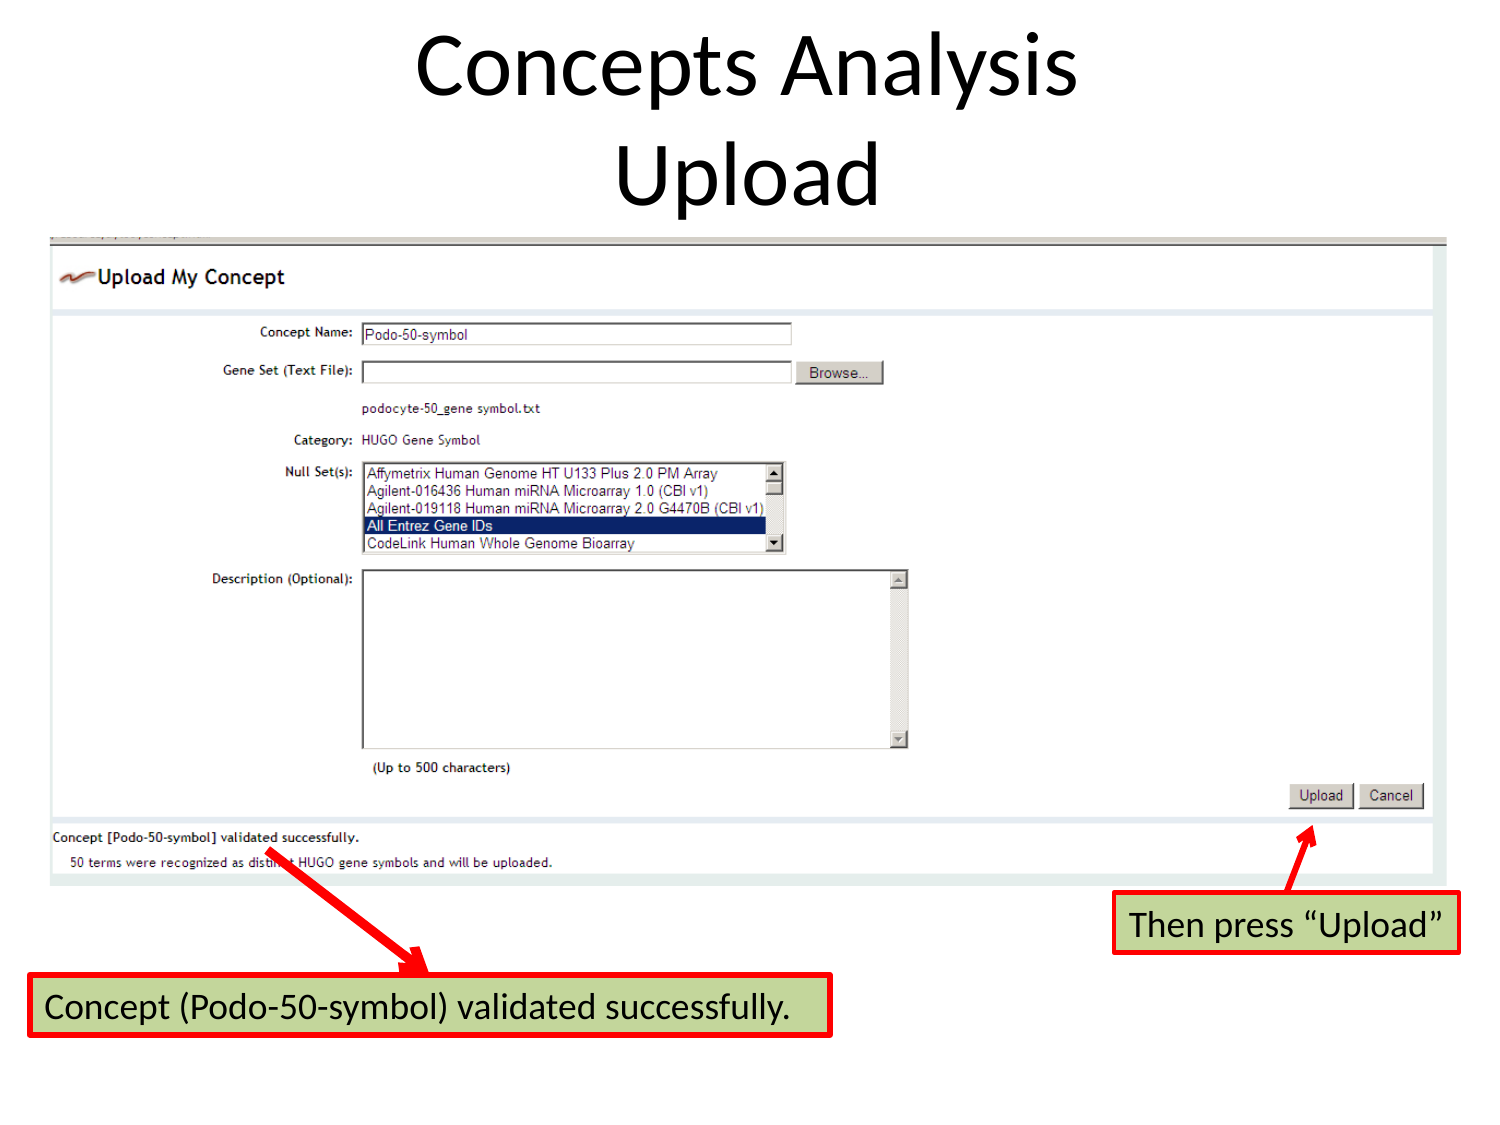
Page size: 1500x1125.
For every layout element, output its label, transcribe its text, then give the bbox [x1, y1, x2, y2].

text_box Concepts Analysis Upload [73, 0, 1424, 185]
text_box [1112, 824, 1461, 954]
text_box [29, 849, 830, 1036]
picture [49, 237, 1447, 886]
